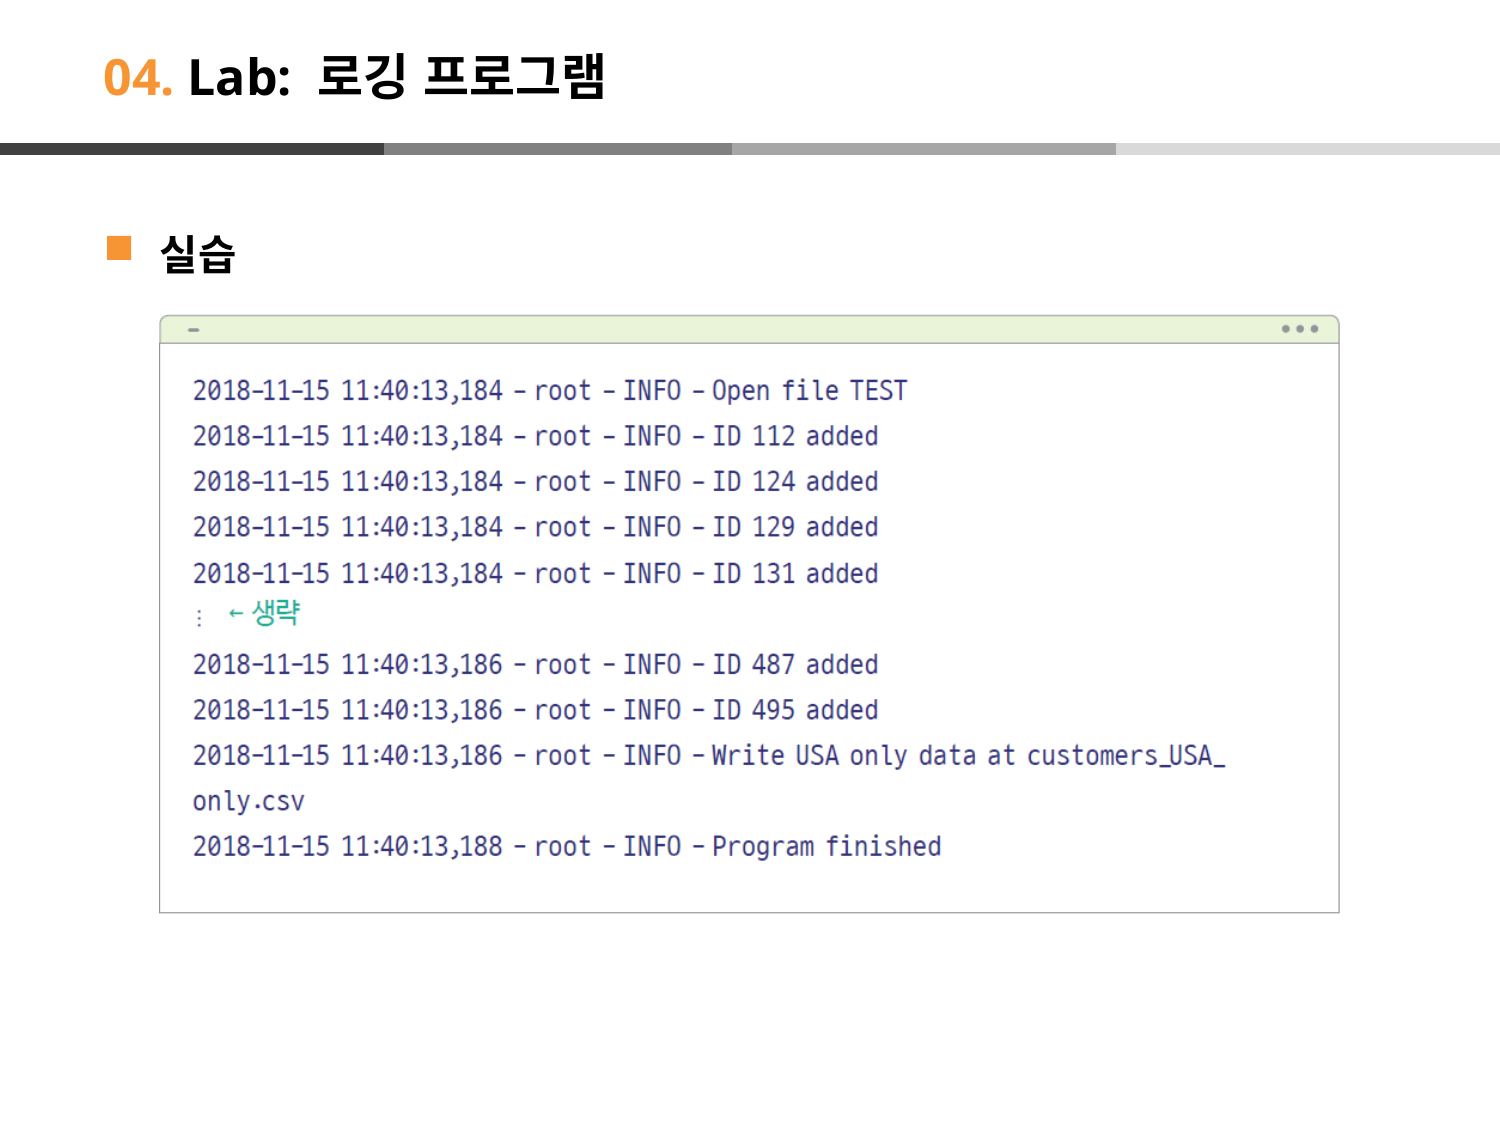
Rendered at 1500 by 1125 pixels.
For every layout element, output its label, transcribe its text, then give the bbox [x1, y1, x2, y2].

list 실습 [88, 196, 1436, 386]
title 04. Lab: 로깅 프로그램 [88, 30, 1211, 121]
picture [159, 314, 1341, 918]
